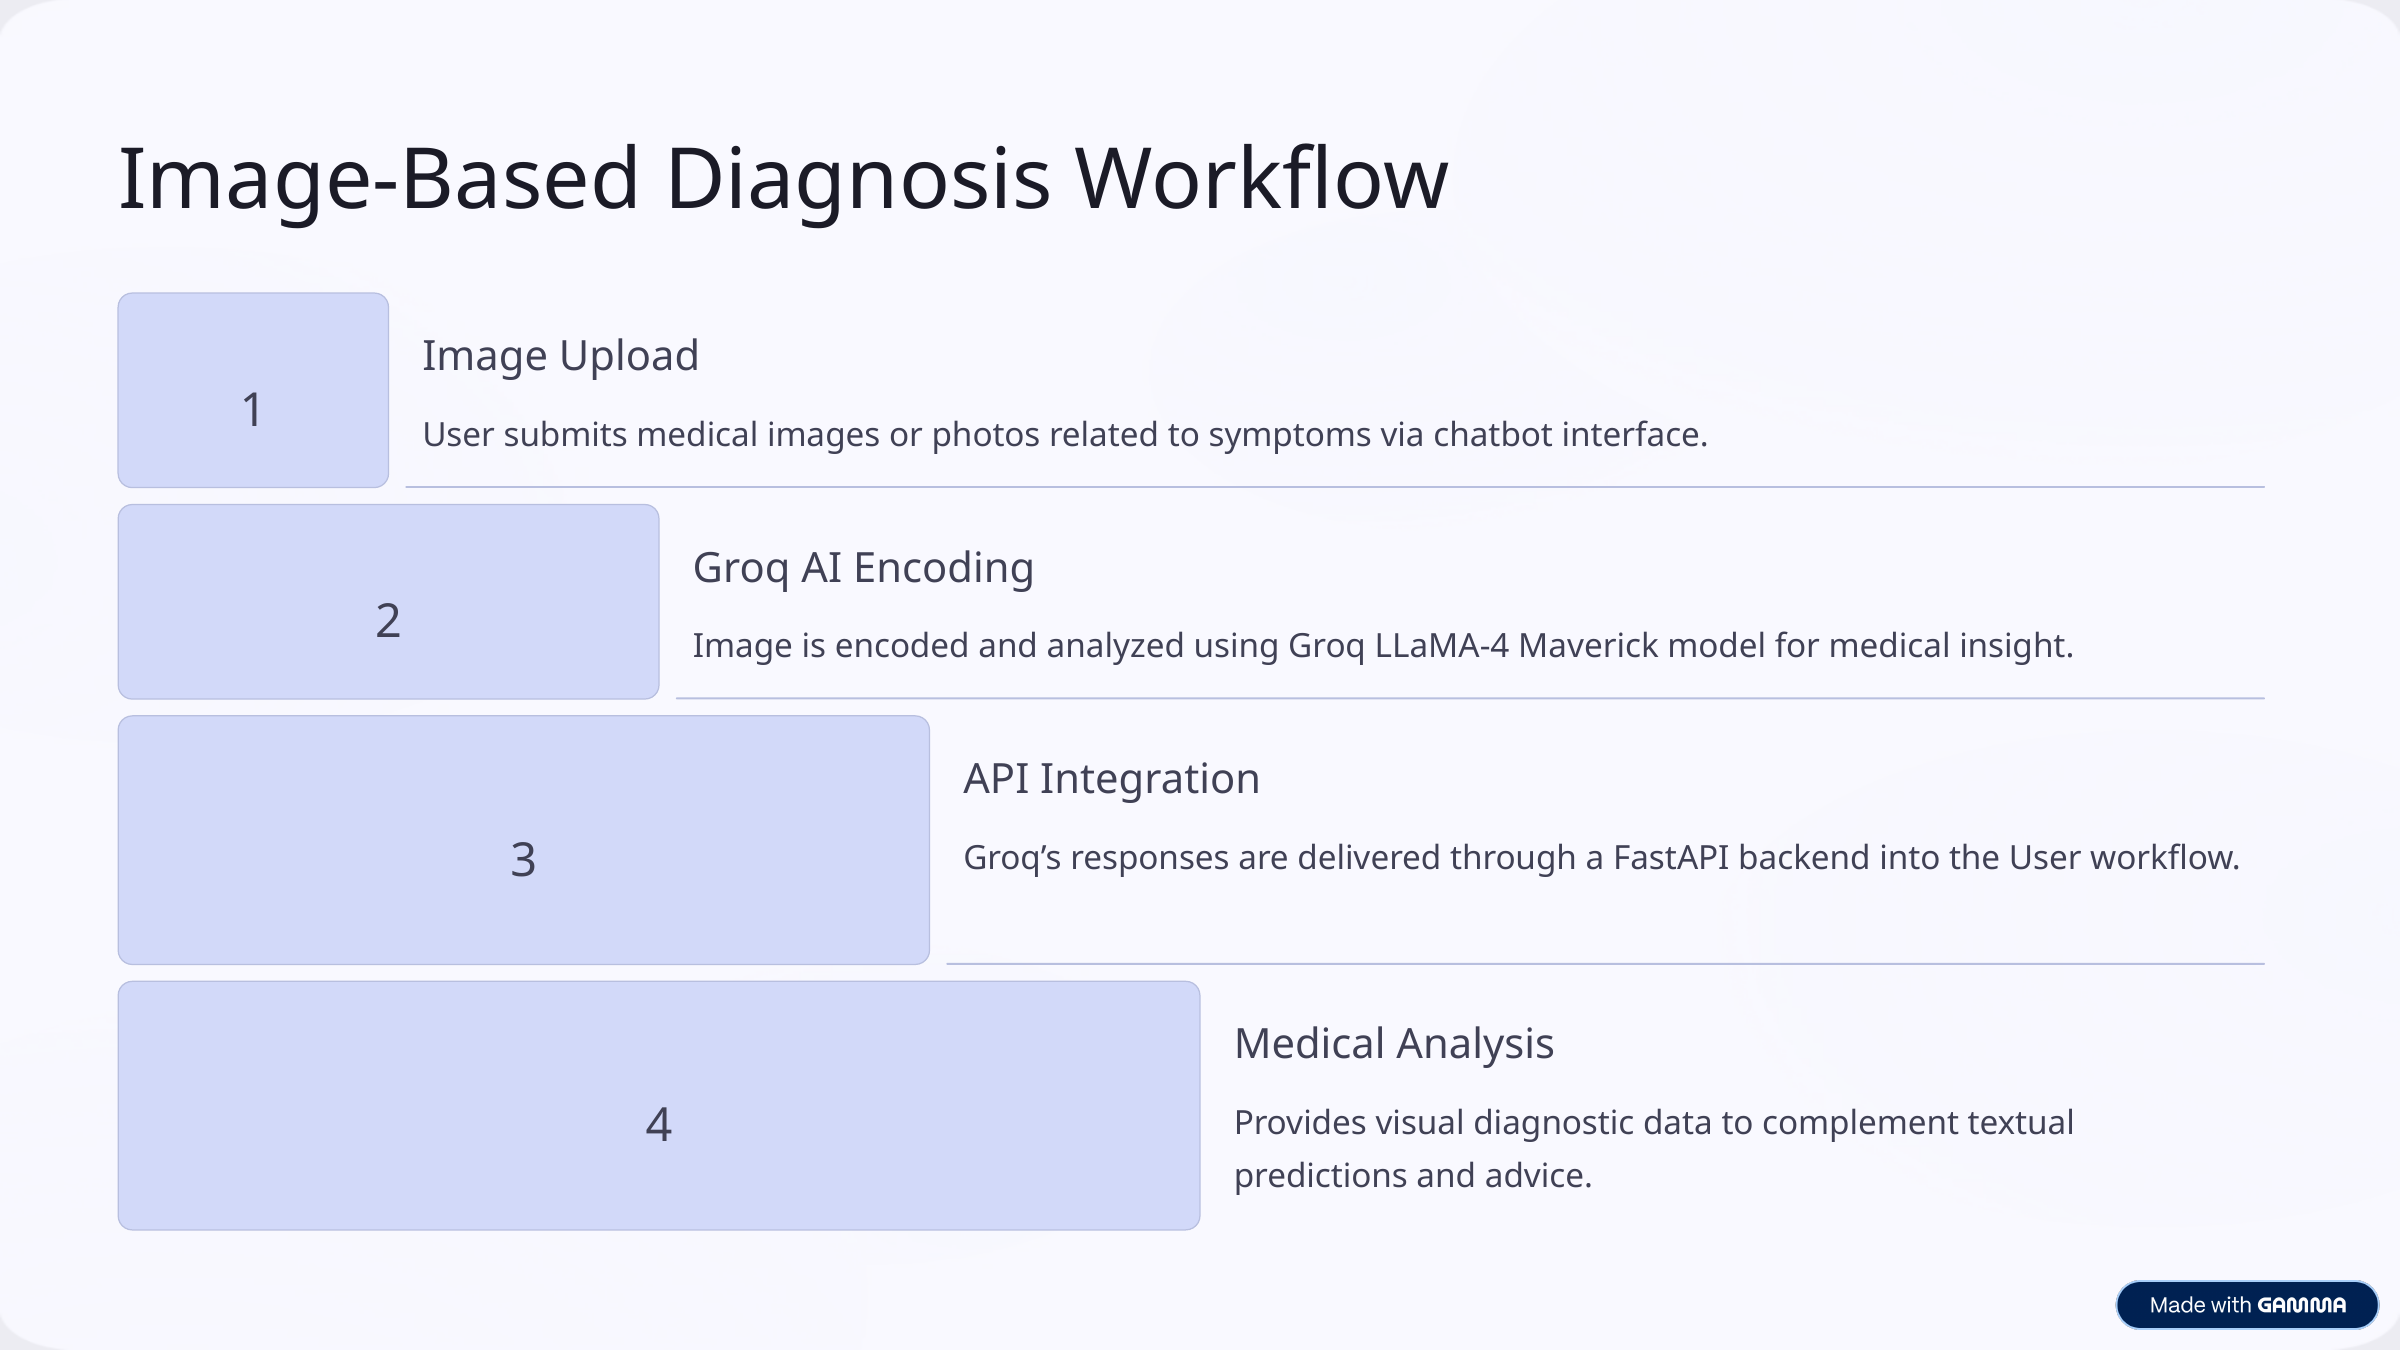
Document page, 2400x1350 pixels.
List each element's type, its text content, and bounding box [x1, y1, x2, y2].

text_box Provides visual diagnostic data to complement textual predictions and advice. [1233, 1088, 2248, 1197]
text_box Image Upload [422, 326, 845, 380]
text_box [118, 981, 1201, 1230]
text_box Groq AI Encoding [692, 538, 1115, 591]
picture [2106, 1271, 2389, 1339]
text_box 4 [635, 1076, 683, 1136]
text_box API Integration [963, 749, 1386, 803]
text_box [118, 715, 930, 965]
text_box Image-Based Diagnosis Workflow [118, 120, 1481, 226]
text_box User submits medical images or photos related to symptoms via chatbot interface. [422, 399, 1758, 454]
text_box [118, 293, 389, 488]
text_box 2 [364, 572, 413, 632]
text_box Groq’s responses are delivered through a FastAPI backend into the User workflow. [963, 822, 2248, 931]
text_box 3 [500, 810, 548, 870]
text_box [118, 504, 660, 700]
text_box Image is encoded and analyzed using Groq LLaMA-4 Maverick model for medical insight. [692, 611, 2126, 666]
text_box Medical Analysis [1233, 1015, 1656, 1068]
text_box 1 [229, 360, 278, 420]
